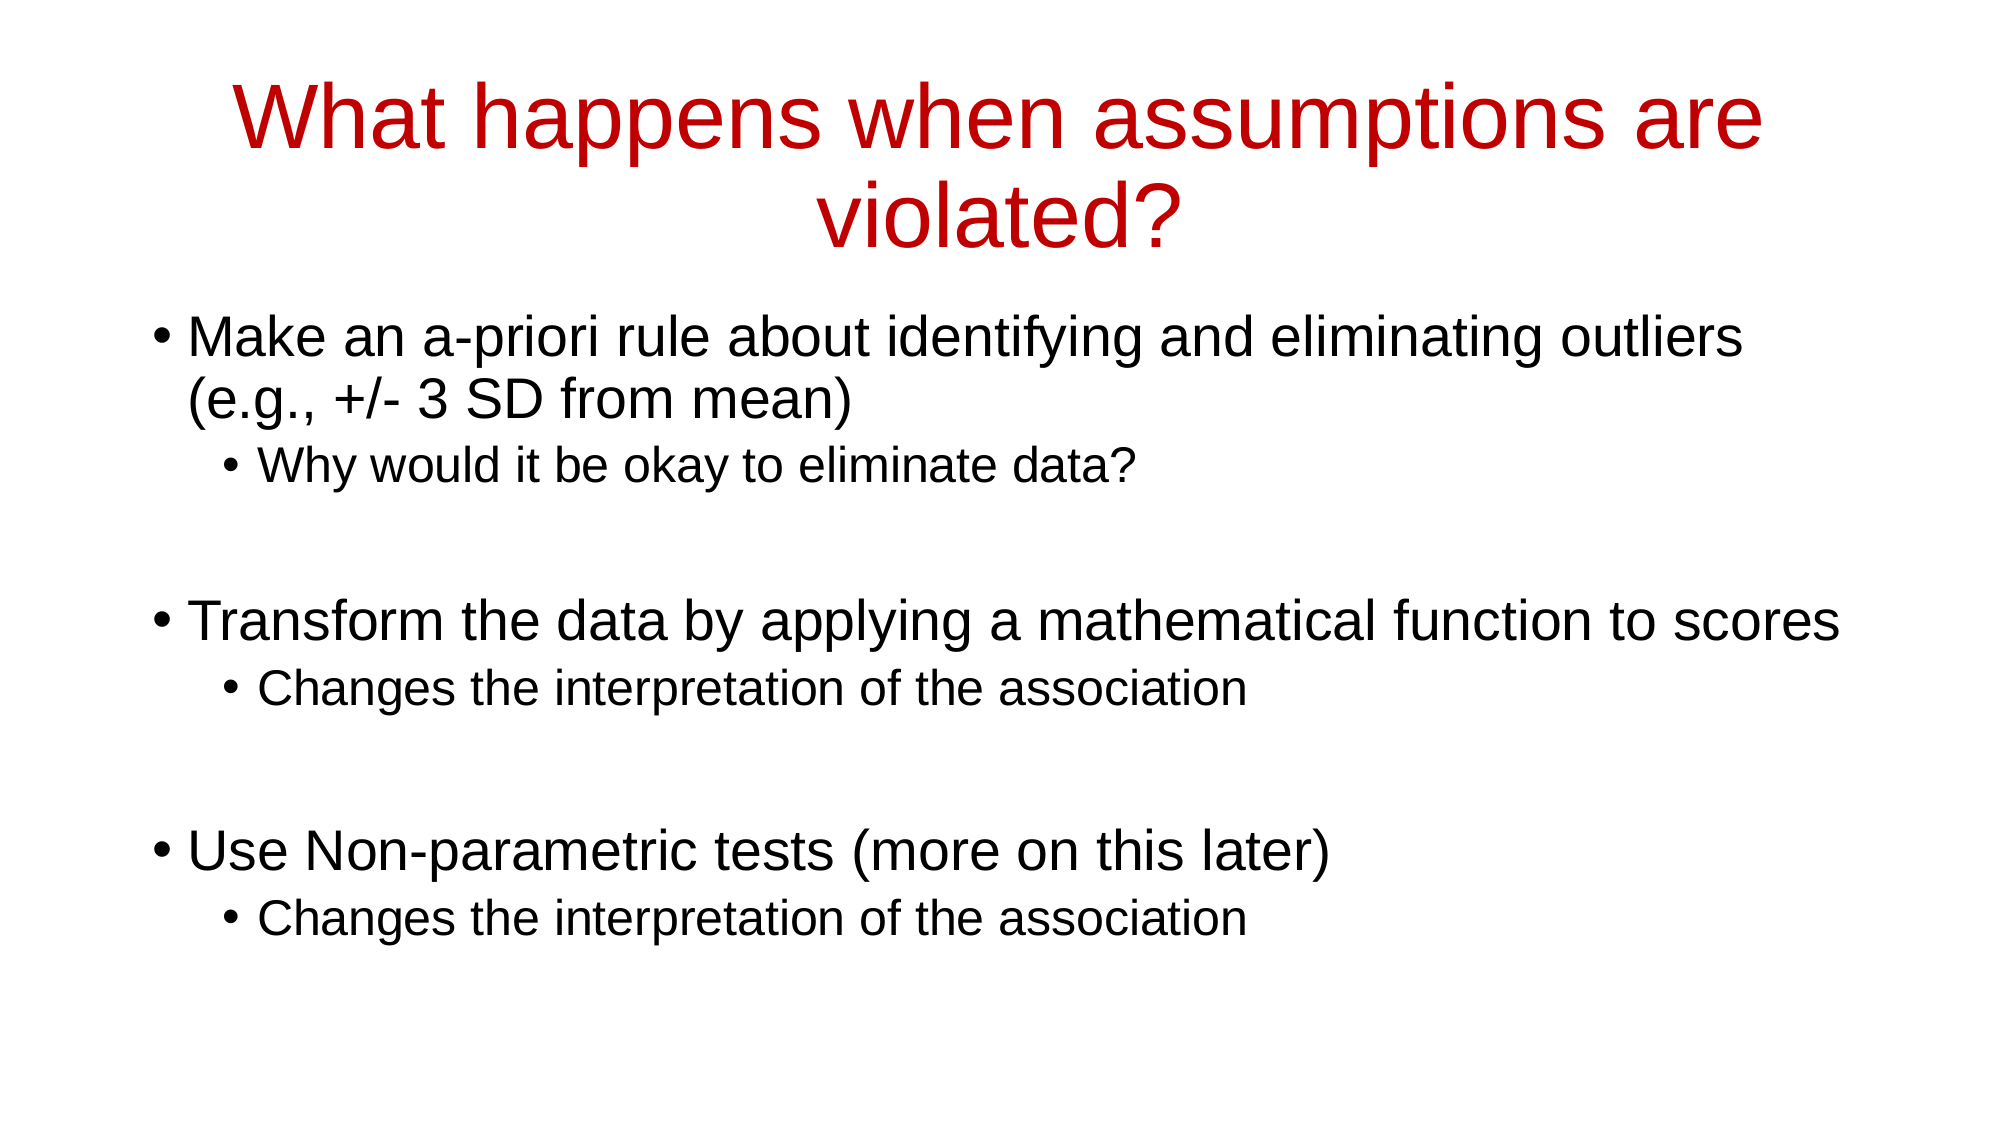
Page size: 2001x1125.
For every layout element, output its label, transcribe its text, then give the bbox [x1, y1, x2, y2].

title What happens when assumptions are violated? [137, 59, 1863, 278]
list Make an a-priori rule about identifying and eliminating outliers (e.g., +/- 3 SD from mean) Why would it be okay to eliminate data? Transform the data by applying a mathematical function to scores Changes the interpretation of the association Use Non-parametric tests (more on this later) Changes the interpretation of the association [137, 299, 1863, 1014]
